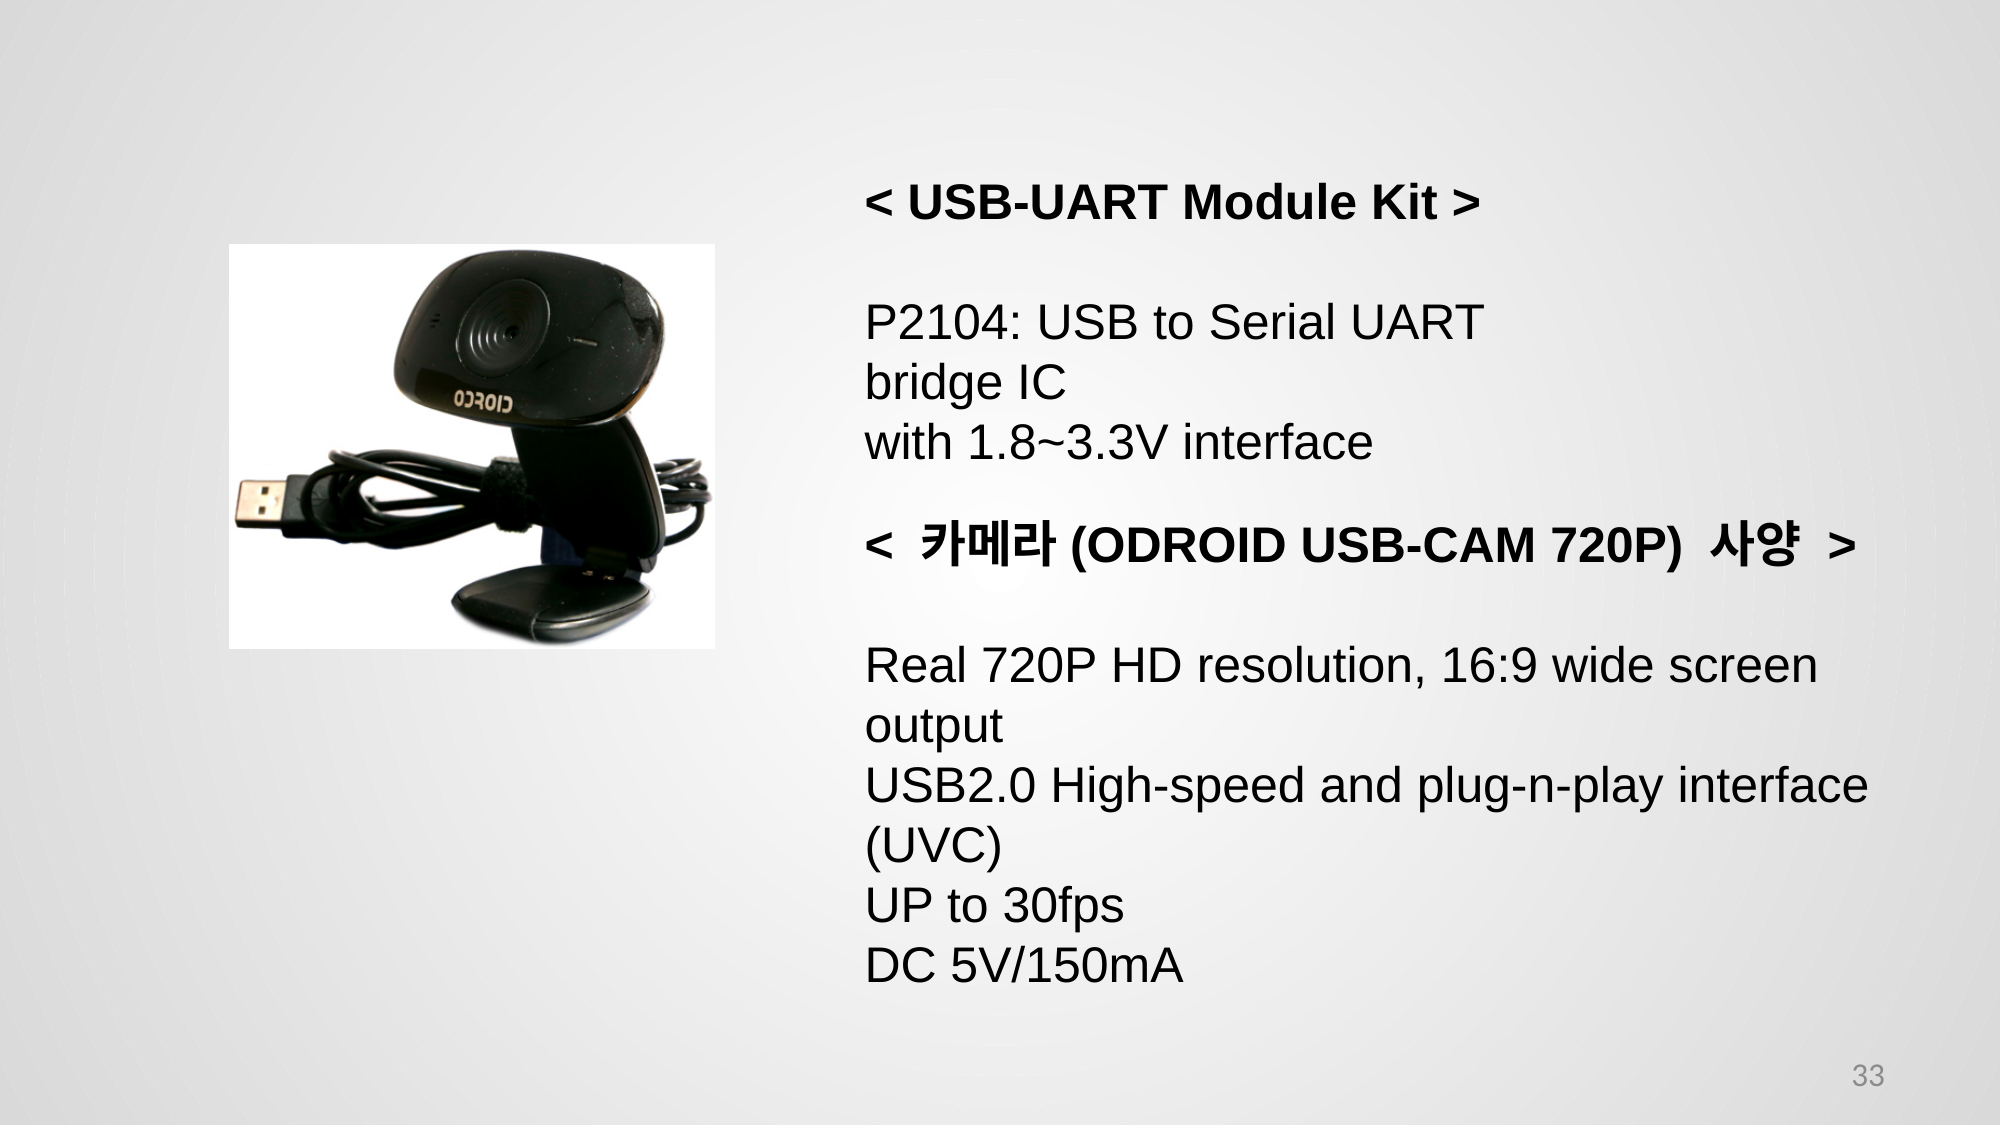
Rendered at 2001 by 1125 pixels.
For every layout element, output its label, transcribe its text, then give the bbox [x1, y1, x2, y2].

text_box < USB-UART Module Kit > P2104: USB to Serial UART bridge IC with 1.8~3.3V interface [849, 162, 1613, 478]
picture [229, 243, 716, 649]
text_box < 카메라(ODROID USB-CAM 720P) 사양 > Real 720P HD resolution, 16:9 wide screen output USB2.0 High-speed and plug-n-play interface (UVC) UP to 30fps DC 5V/150mA [849, 505, 1900, 1121]
slide_number 33 [1433, 1042, 1900, 1103]
